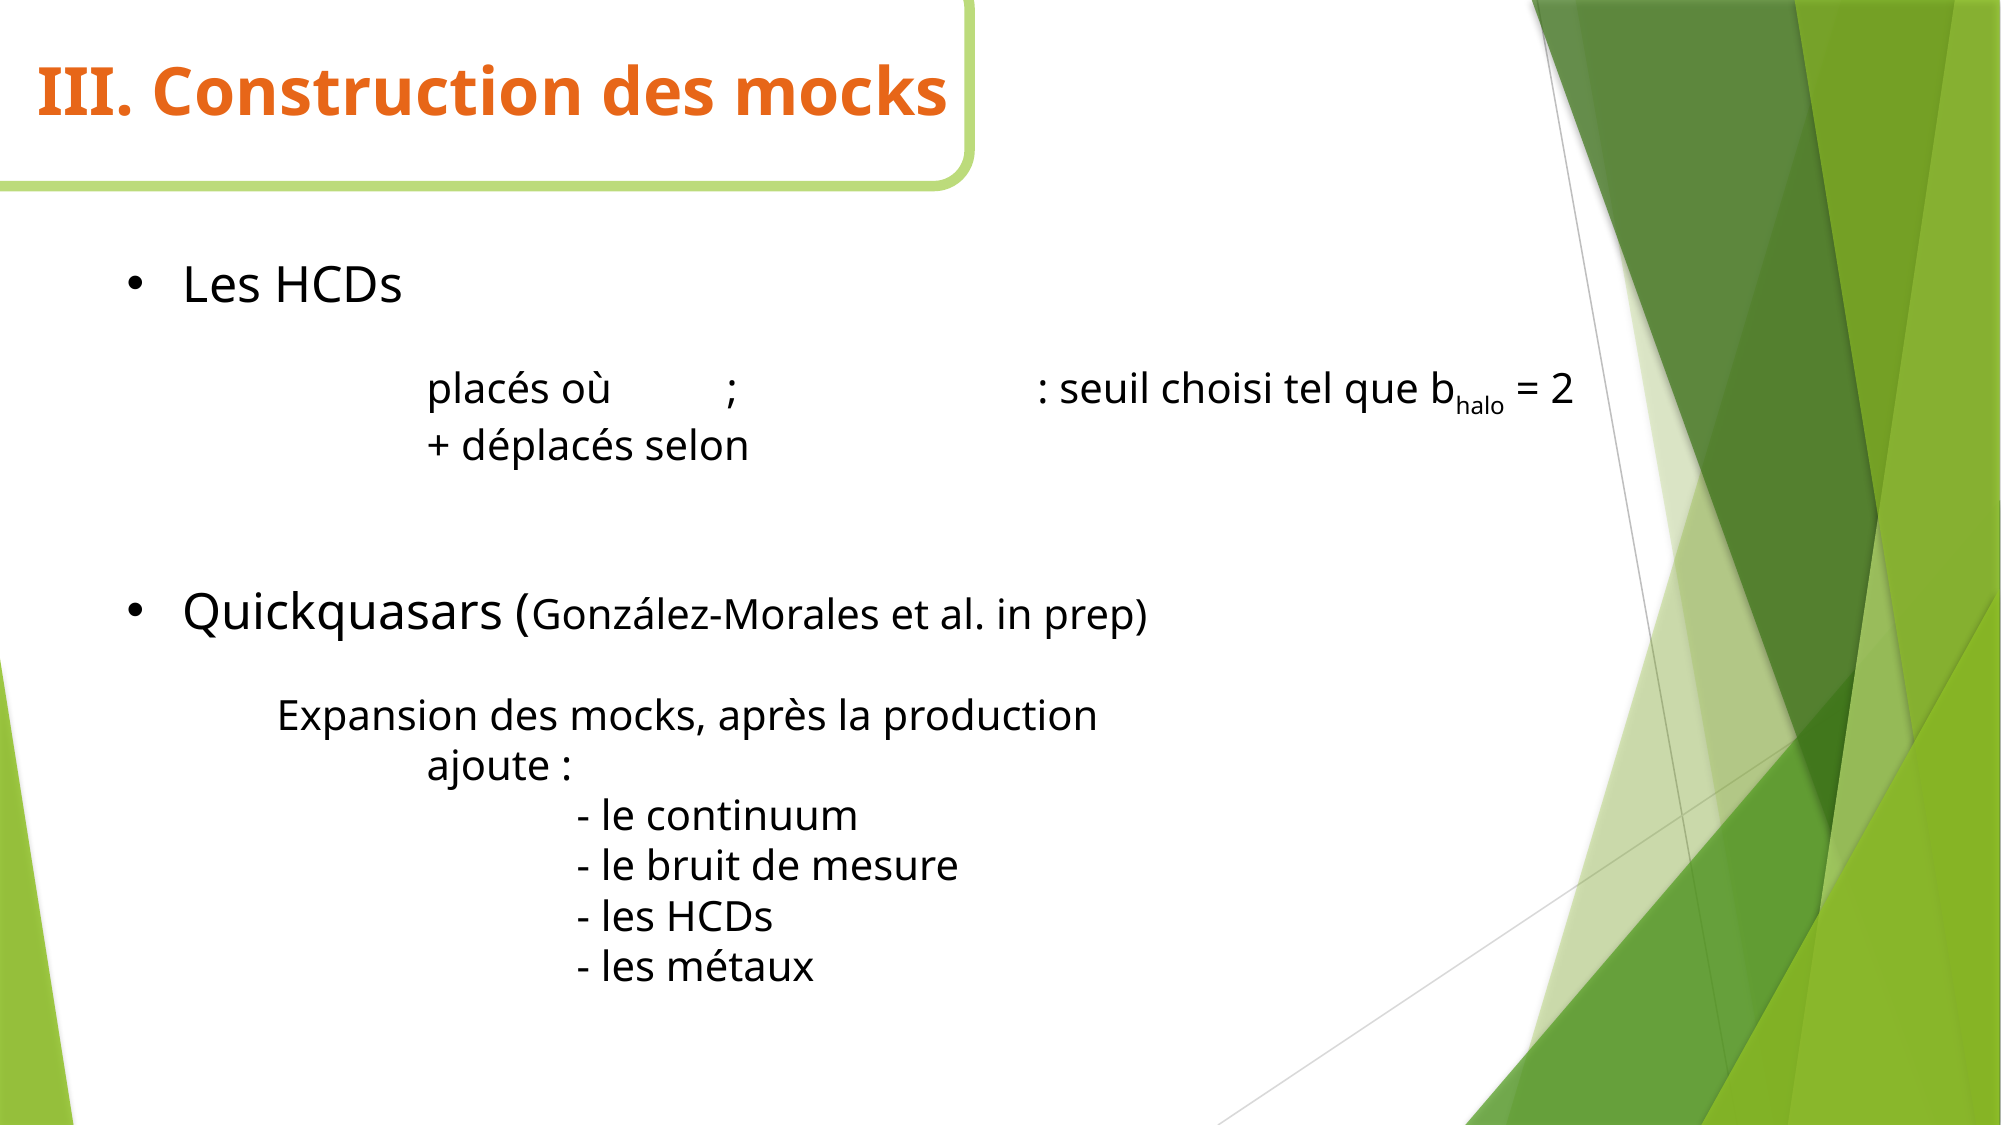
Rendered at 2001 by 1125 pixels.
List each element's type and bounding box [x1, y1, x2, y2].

text_box [0, 0, 972, 188]
